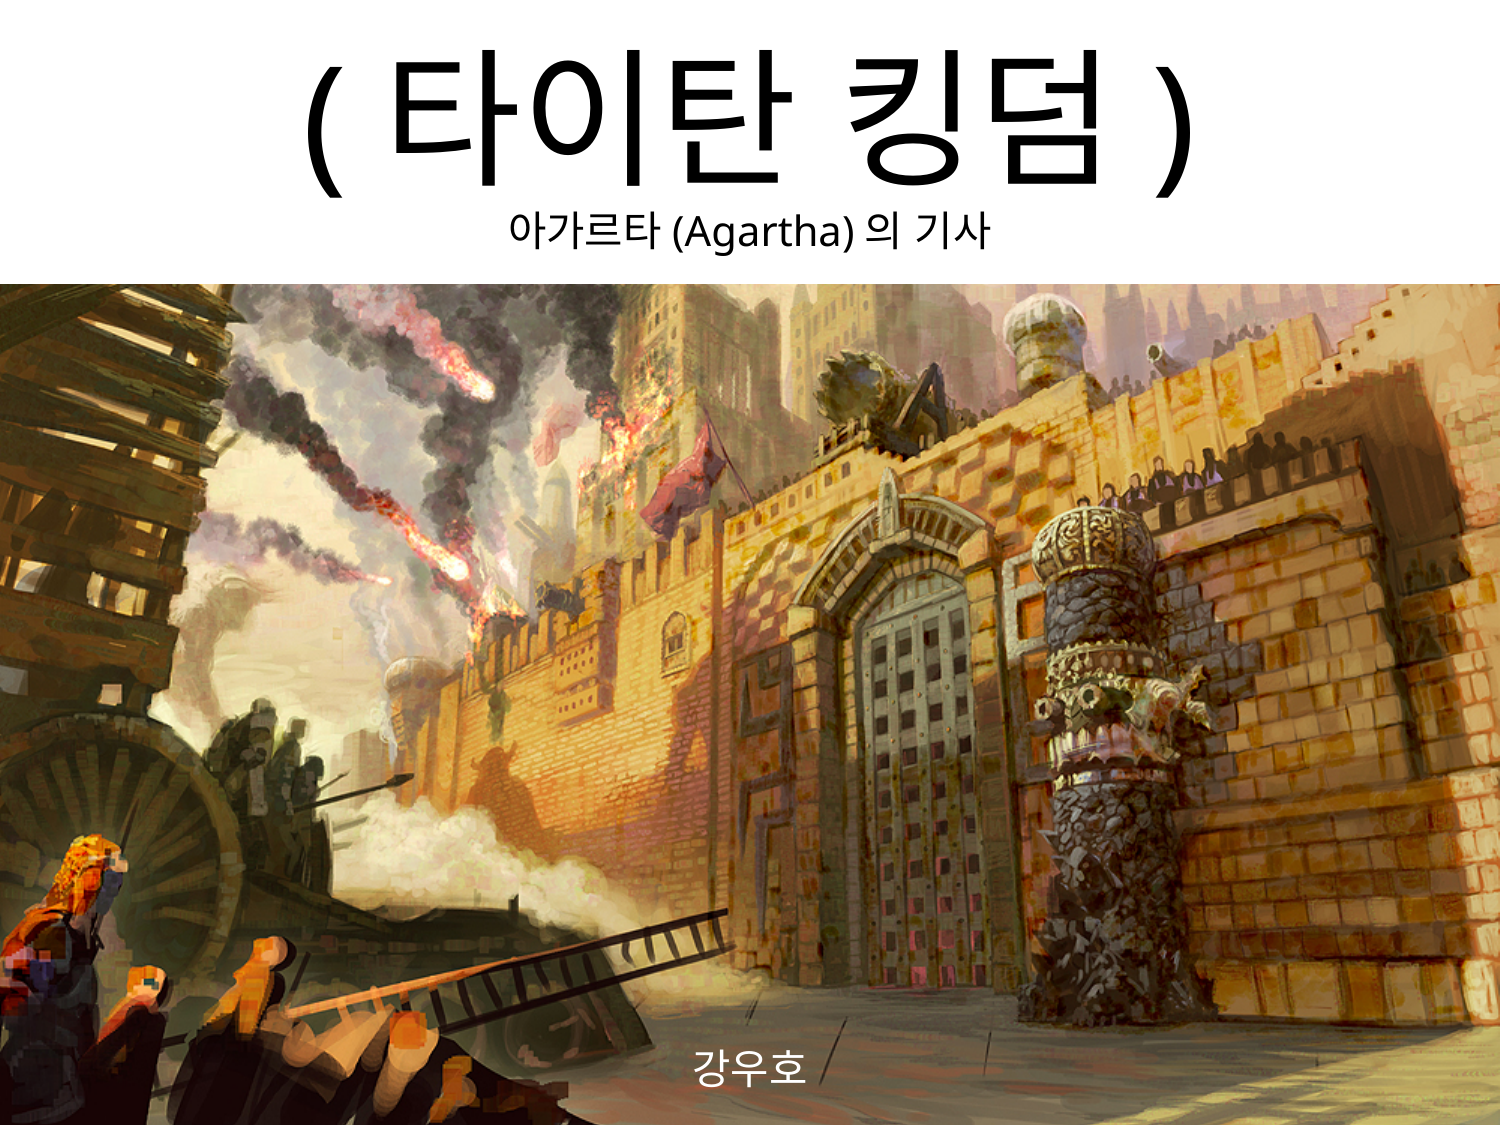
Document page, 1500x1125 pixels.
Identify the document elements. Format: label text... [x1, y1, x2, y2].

picture [0, 284, 1500, 1125]
title (타이탄 킹덤) 아가르타(Agartha)의 기사 [0, 0, 1500, 284]
